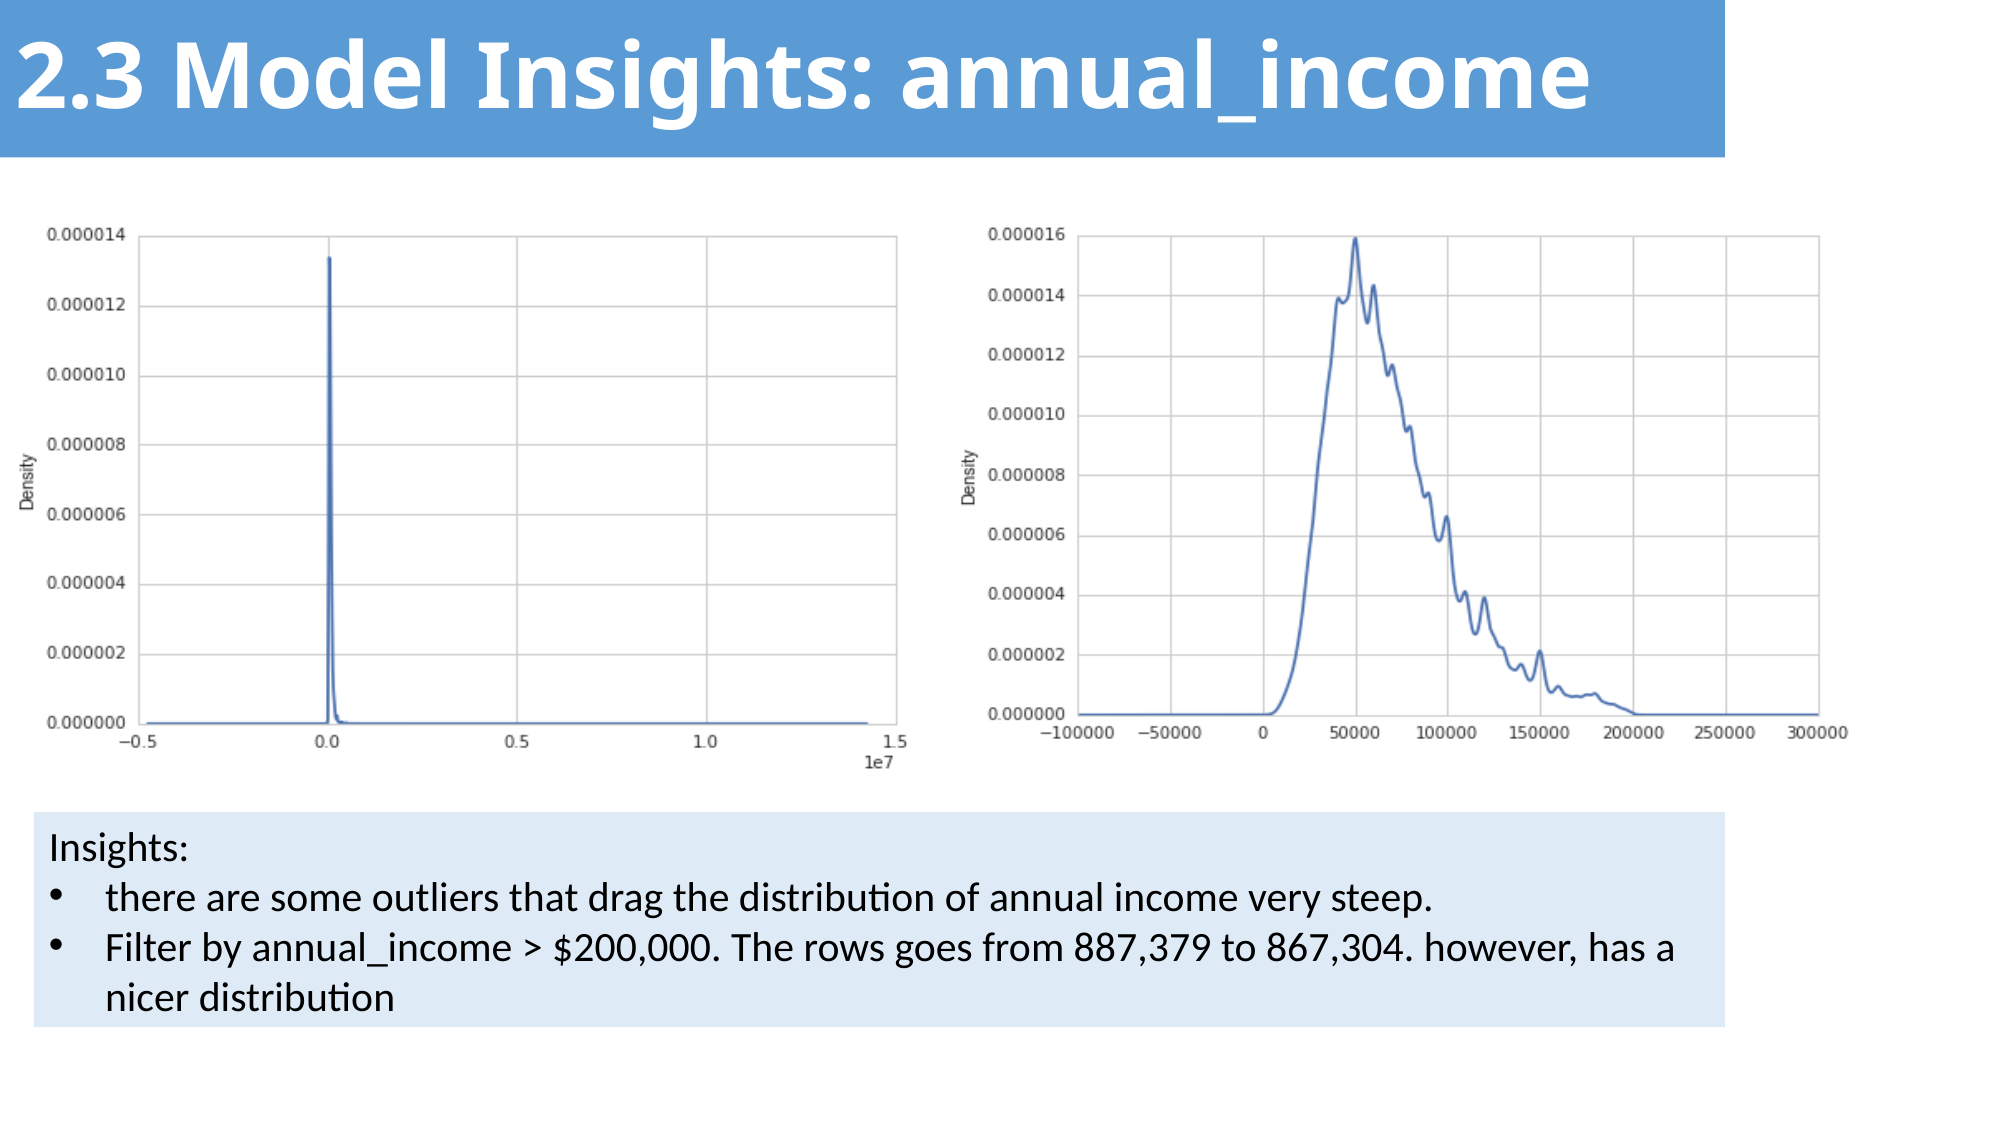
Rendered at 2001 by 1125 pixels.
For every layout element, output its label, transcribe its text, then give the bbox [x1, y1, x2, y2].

text_box Insights: there are some outliers that drag the distribution of annual income very steep. Filter by annual_income > $200,000. The rows goes from 887,379 to 867,304. however, has a nicer distribution [33, 812, 1725, 1027]
picture [950, 217, 1860, 753]
picture [8, 217, 920, 783]
title 2.3 Model Insights: annual_income [0, 0, 1725, 158]
